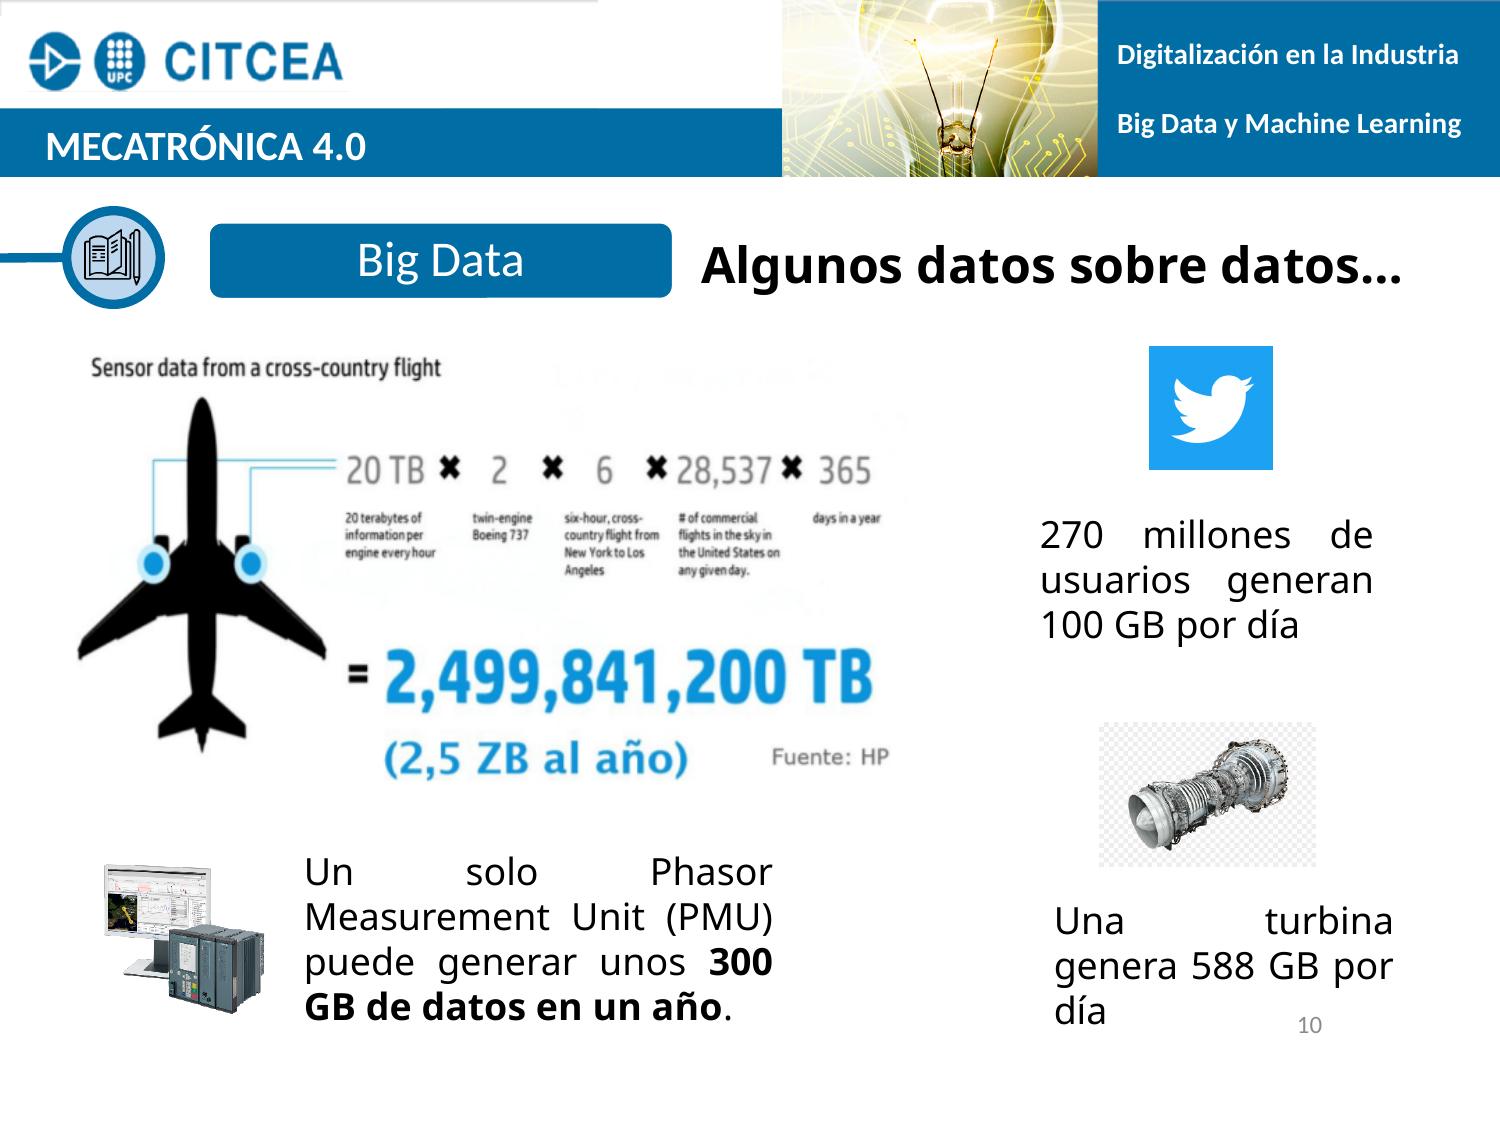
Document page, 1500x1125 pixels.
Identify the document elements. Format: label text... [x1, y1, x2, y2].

text_box [66, 210, 161, 305]
picture [1149, 346, 1273, 470]
picture [1099, 722, 1316, 867]
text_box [208, 222, 673, 299]
picture [0, 0, 598, 108]
text_box 270 millones de usuarios generan 100 GB por día [1025, 503, 1389, 654]
slide_number 10 [999, 993, 1338, 1054]
picture [782, 0, 1500, 177]
text_box Algunos datos sobre datos… [686, 232, 1500, 358]
picture [83, 228, 141, 286]
text_box Un solo Phasor Measurement Unit (PMU) puede generar unos 300 GB de datos en un año. [289, 840, 788, 1036]
picture [48, 861, 321, 1015]
picture [4, 326, 945, 813]
text_box Una turbina genera 588 GB por día [1039, 889, 1409, 1040]
